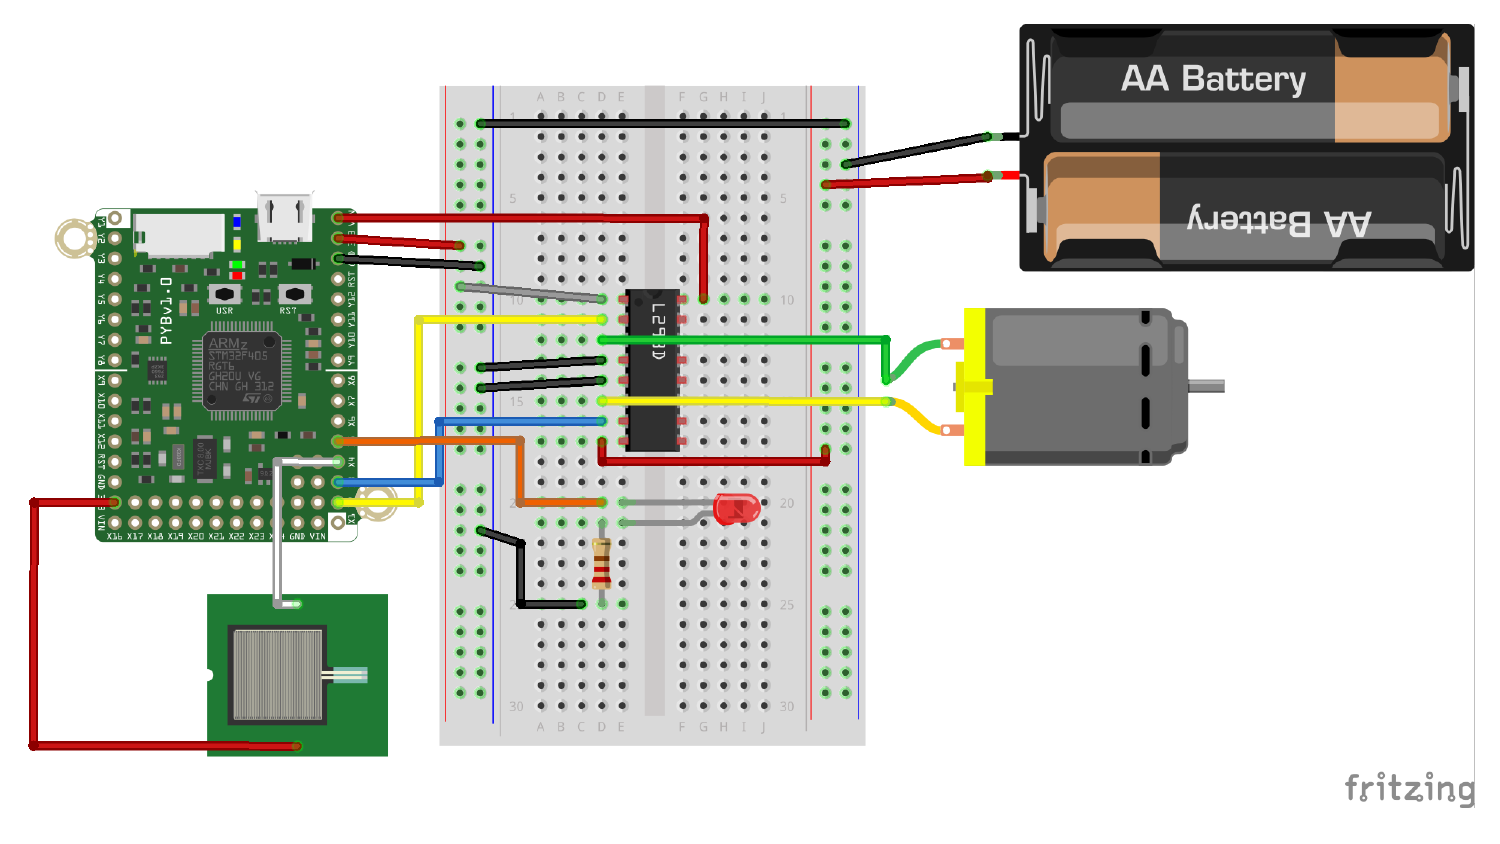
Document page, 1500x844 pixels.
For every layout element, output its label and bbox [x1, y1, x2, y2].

picture [24, 24, 1476, 808]
